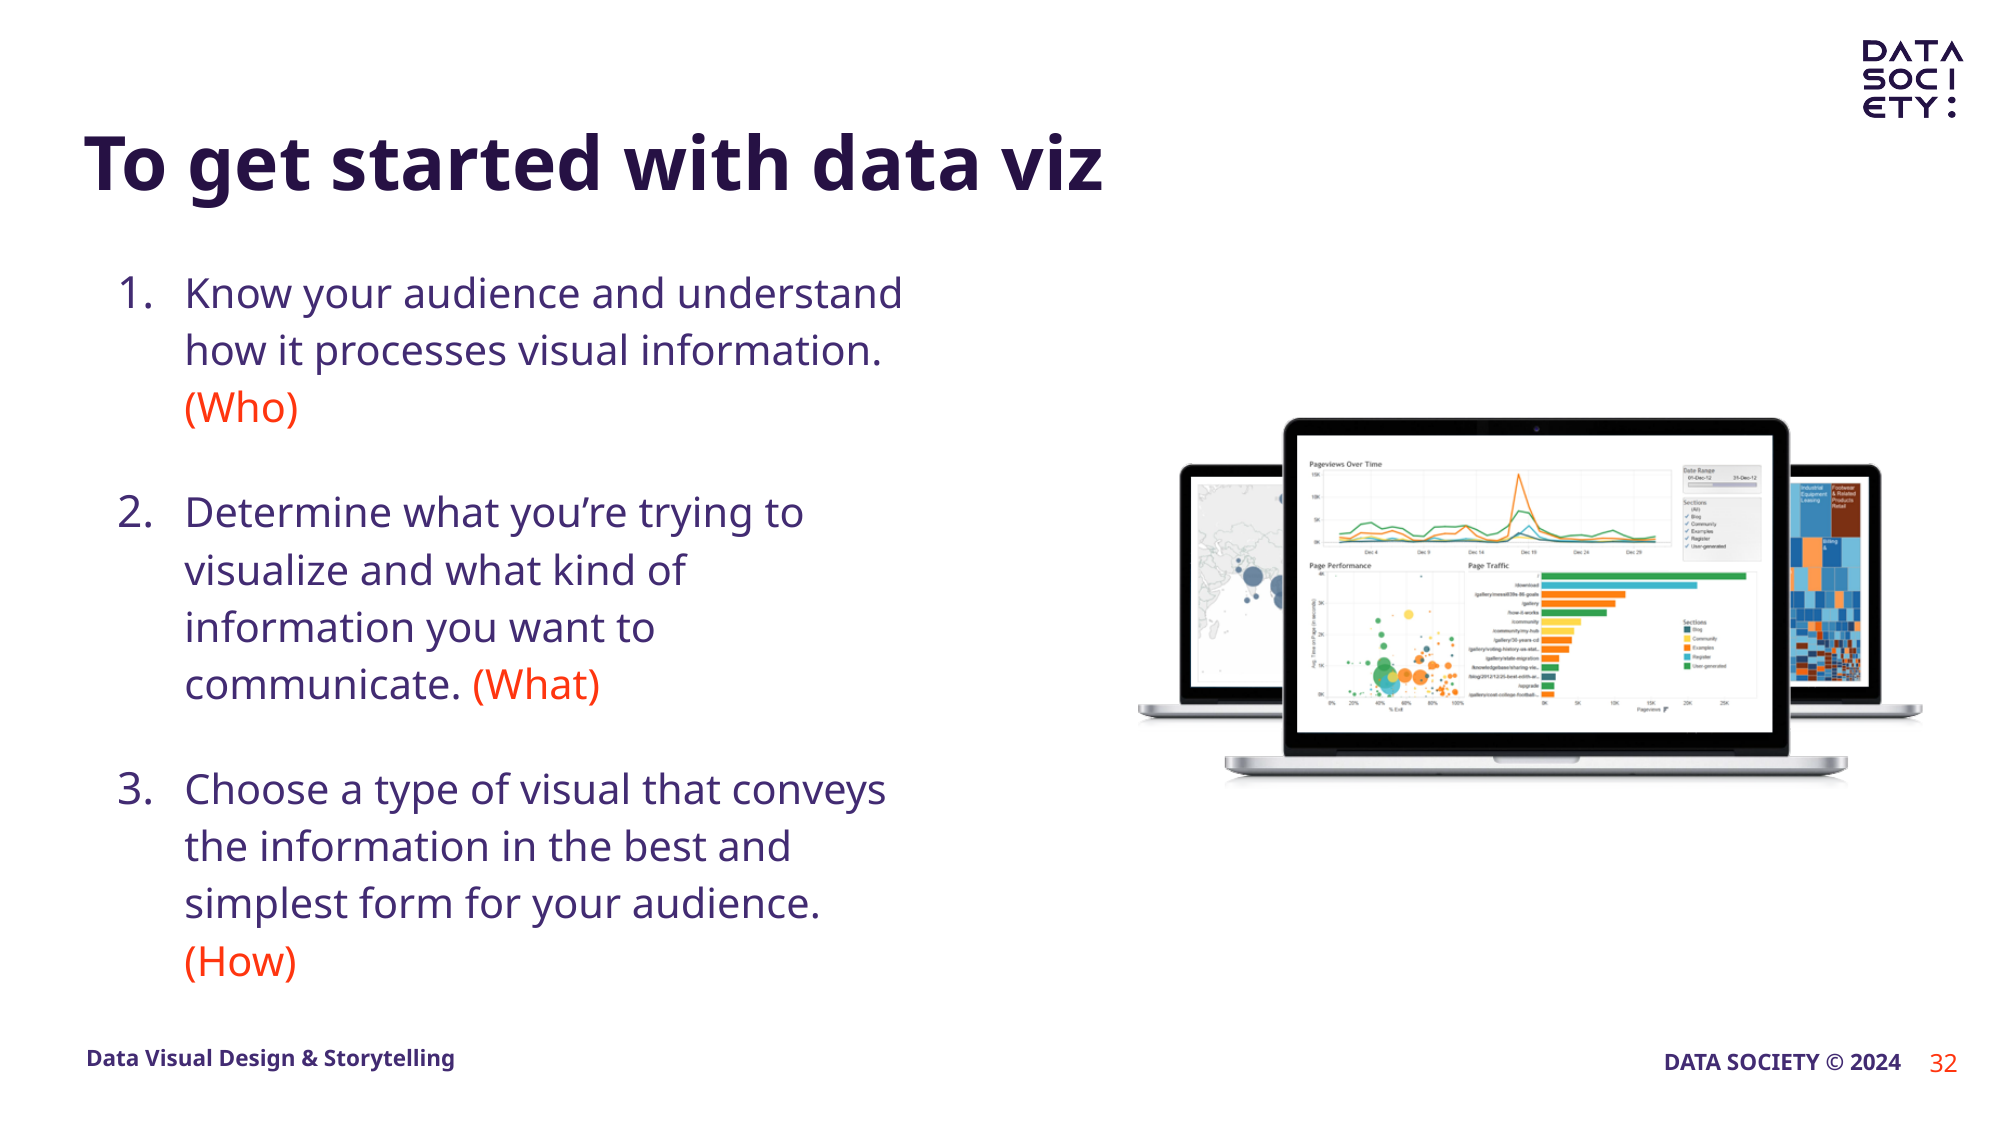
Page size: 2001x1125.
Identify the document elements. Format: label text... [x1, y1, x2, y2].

title To get started with data viz [68, 87, 1932, 213]
picture [1863, 40, 1964, 118]
slide_number 32 [1853, 1033, 1974, 1097]
picture [1138, 417, 1924, 789]
list Know your audience and understand how it processes visual information. (Who) Determine what you’re trying to visualize and what kind of information you want to communicate. (What) Choose a type of visual that conveys the information in the best and simplest form for your audience. (How) [68, 252, 943, 1000]
